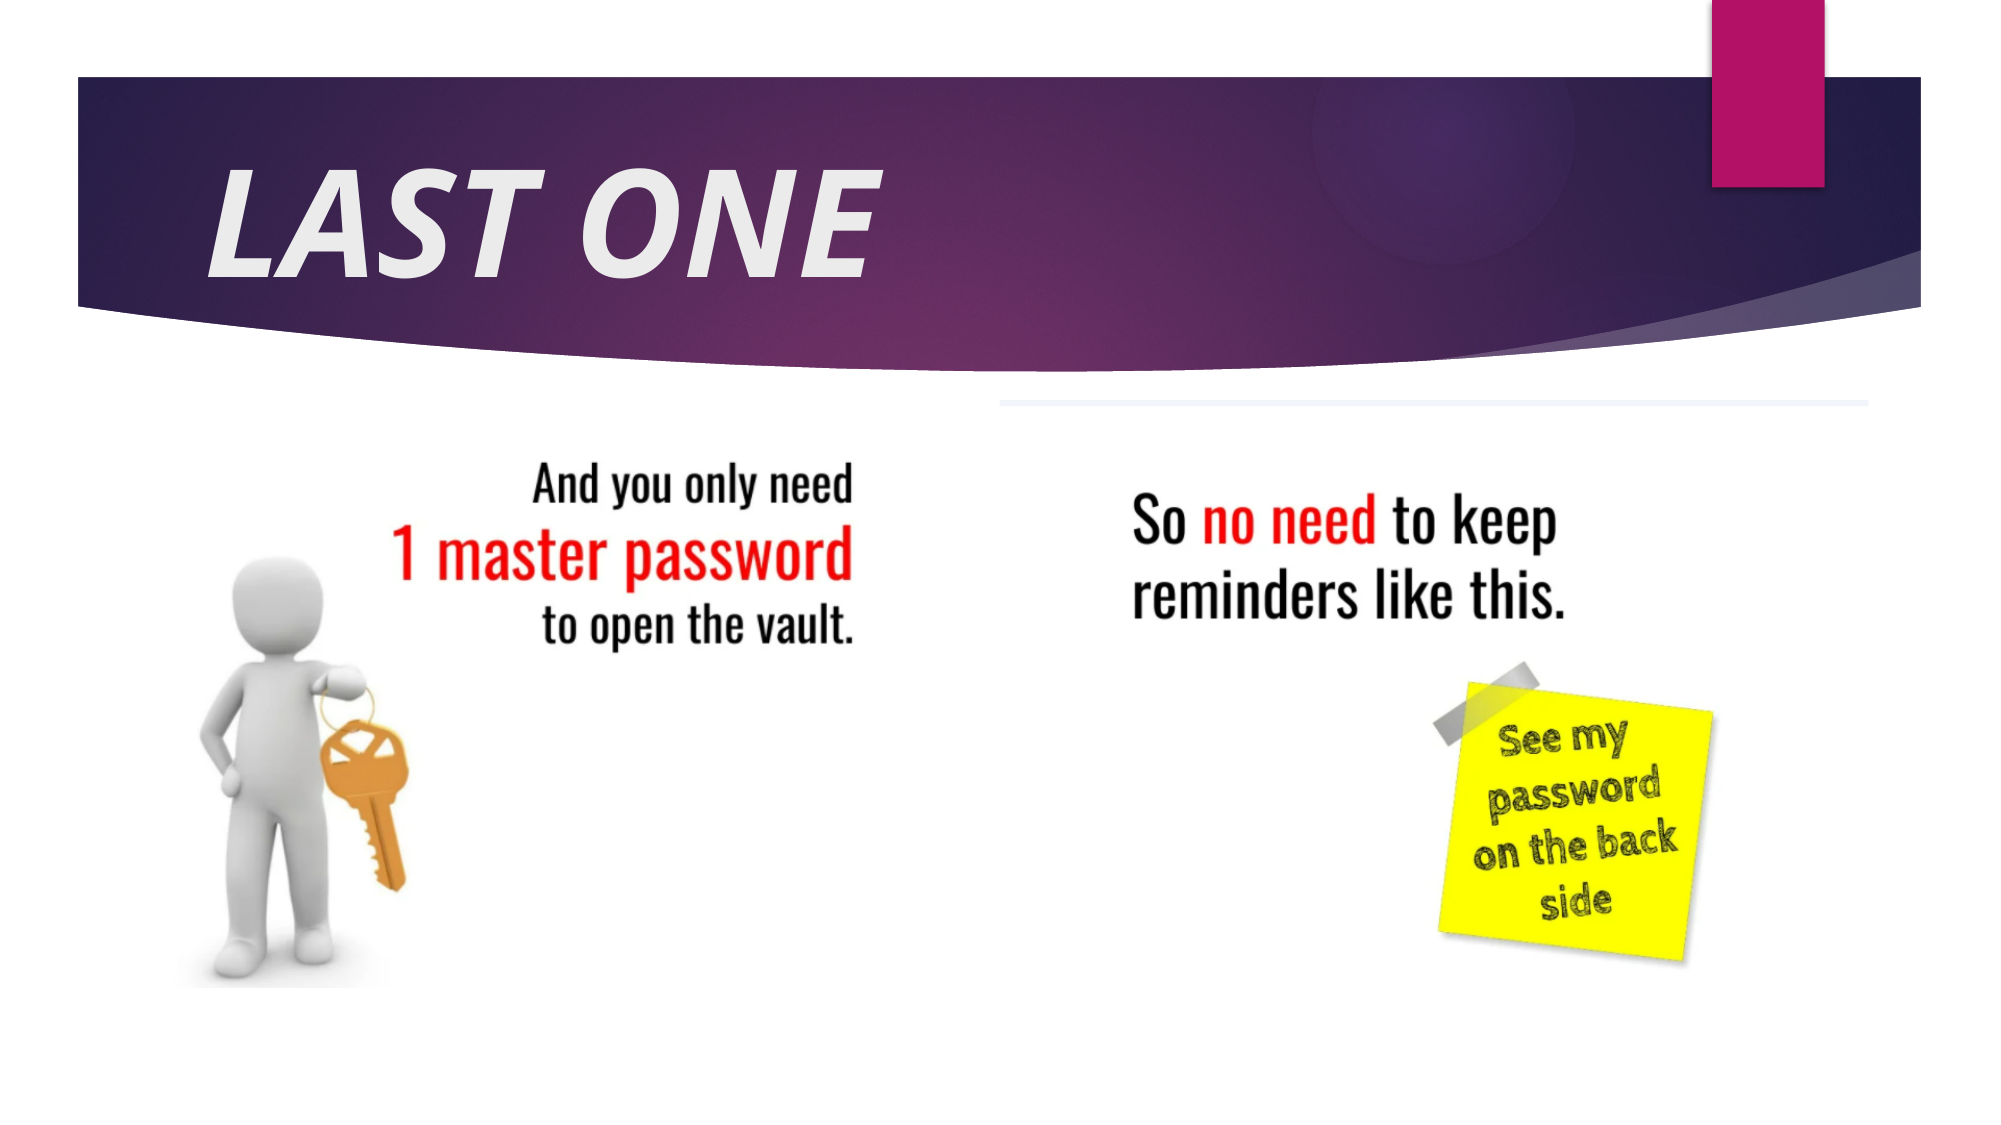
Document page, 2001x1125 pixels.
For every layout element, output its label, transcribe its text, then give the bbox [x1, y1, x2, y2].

title LAST ONE [189, 159, 1627, 276]
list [0, 385, 942, 988]
picture [999, 399, 1869, 988]
